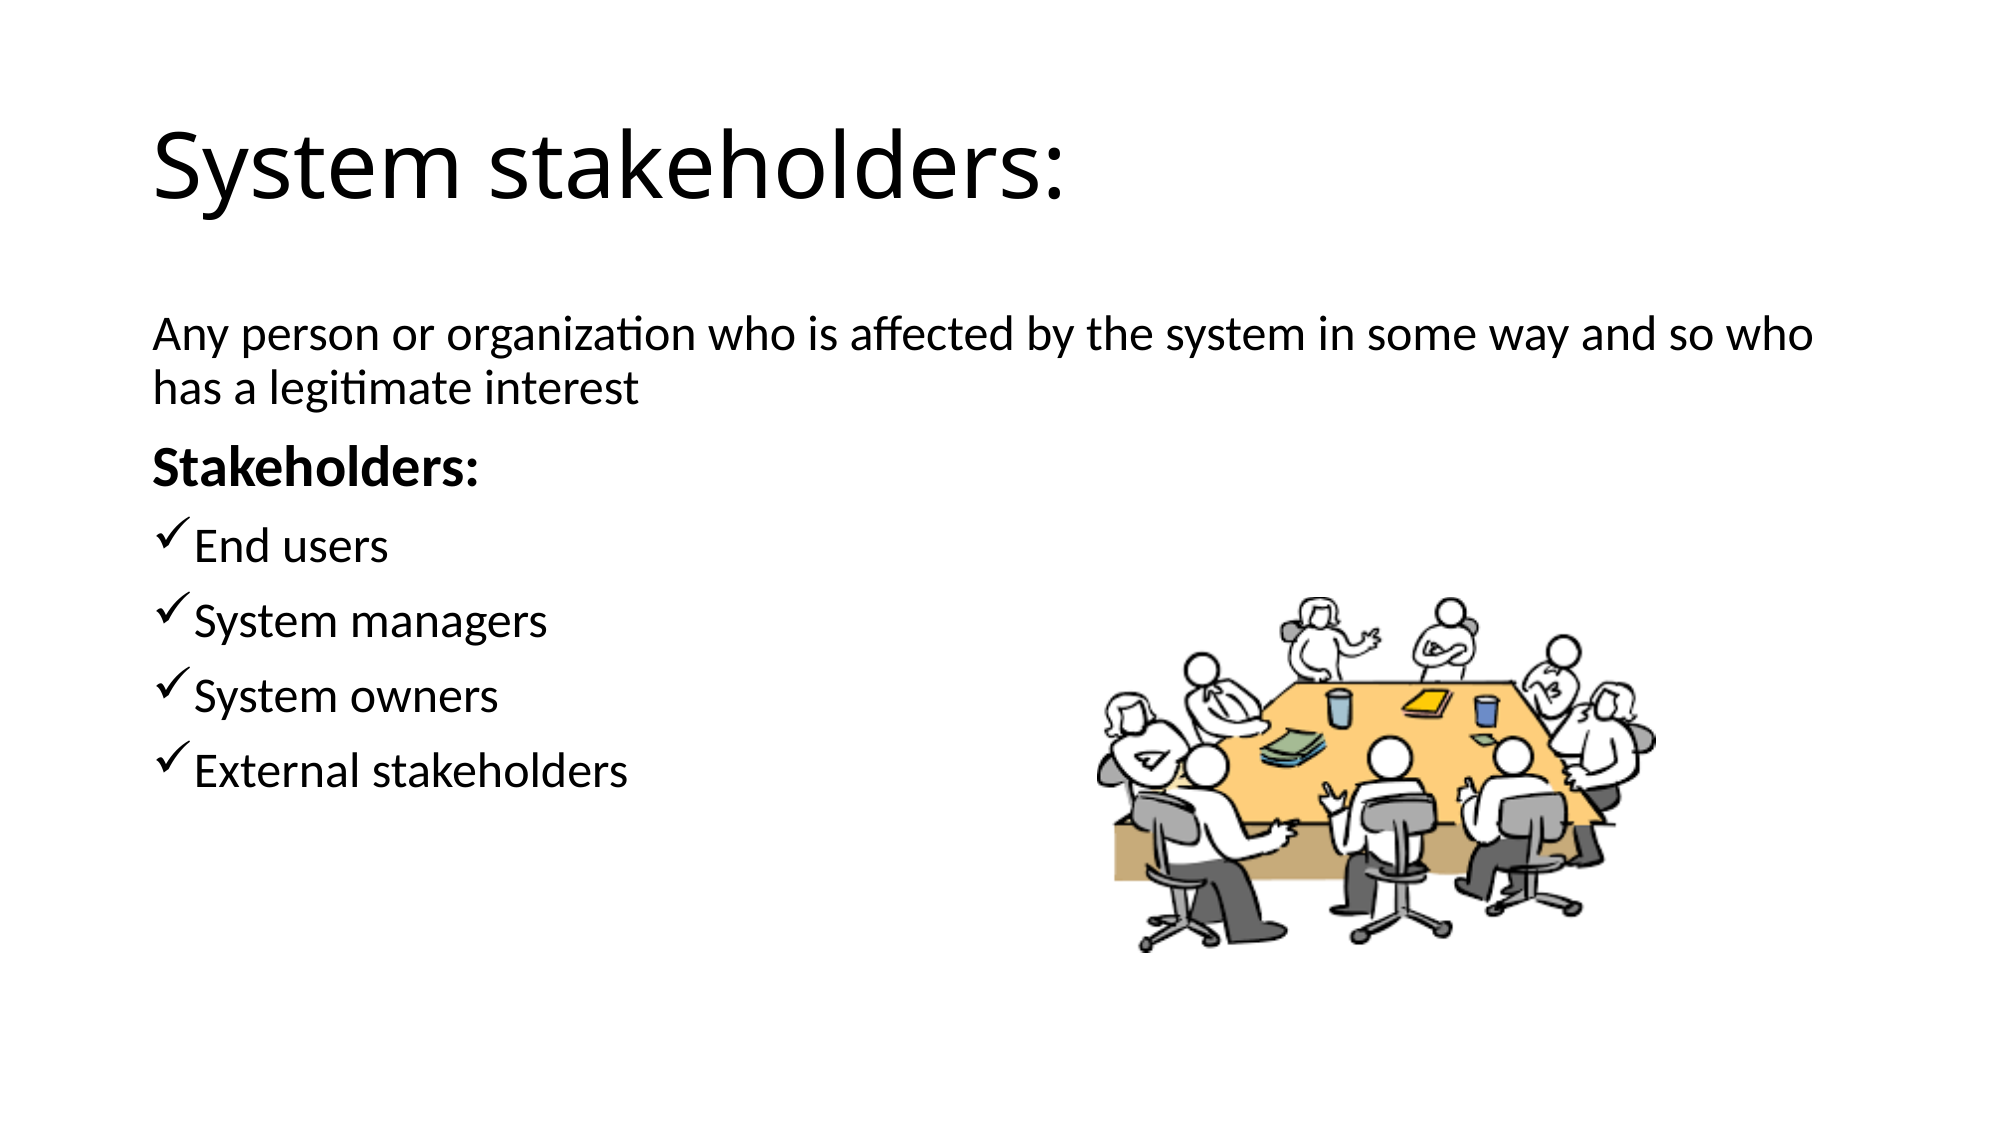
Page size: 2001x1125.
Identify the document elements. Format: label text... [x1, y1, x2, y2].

list Any person or organization who is affected by the system in some way and so who has a legitimate interest Stakeholders: End users System managers System owners External stakeholders [137, 299, 1863, 1014]
picture [1097, 597, 1656, 953]
title System stakeholders: [137, 59, 1863, 278]
